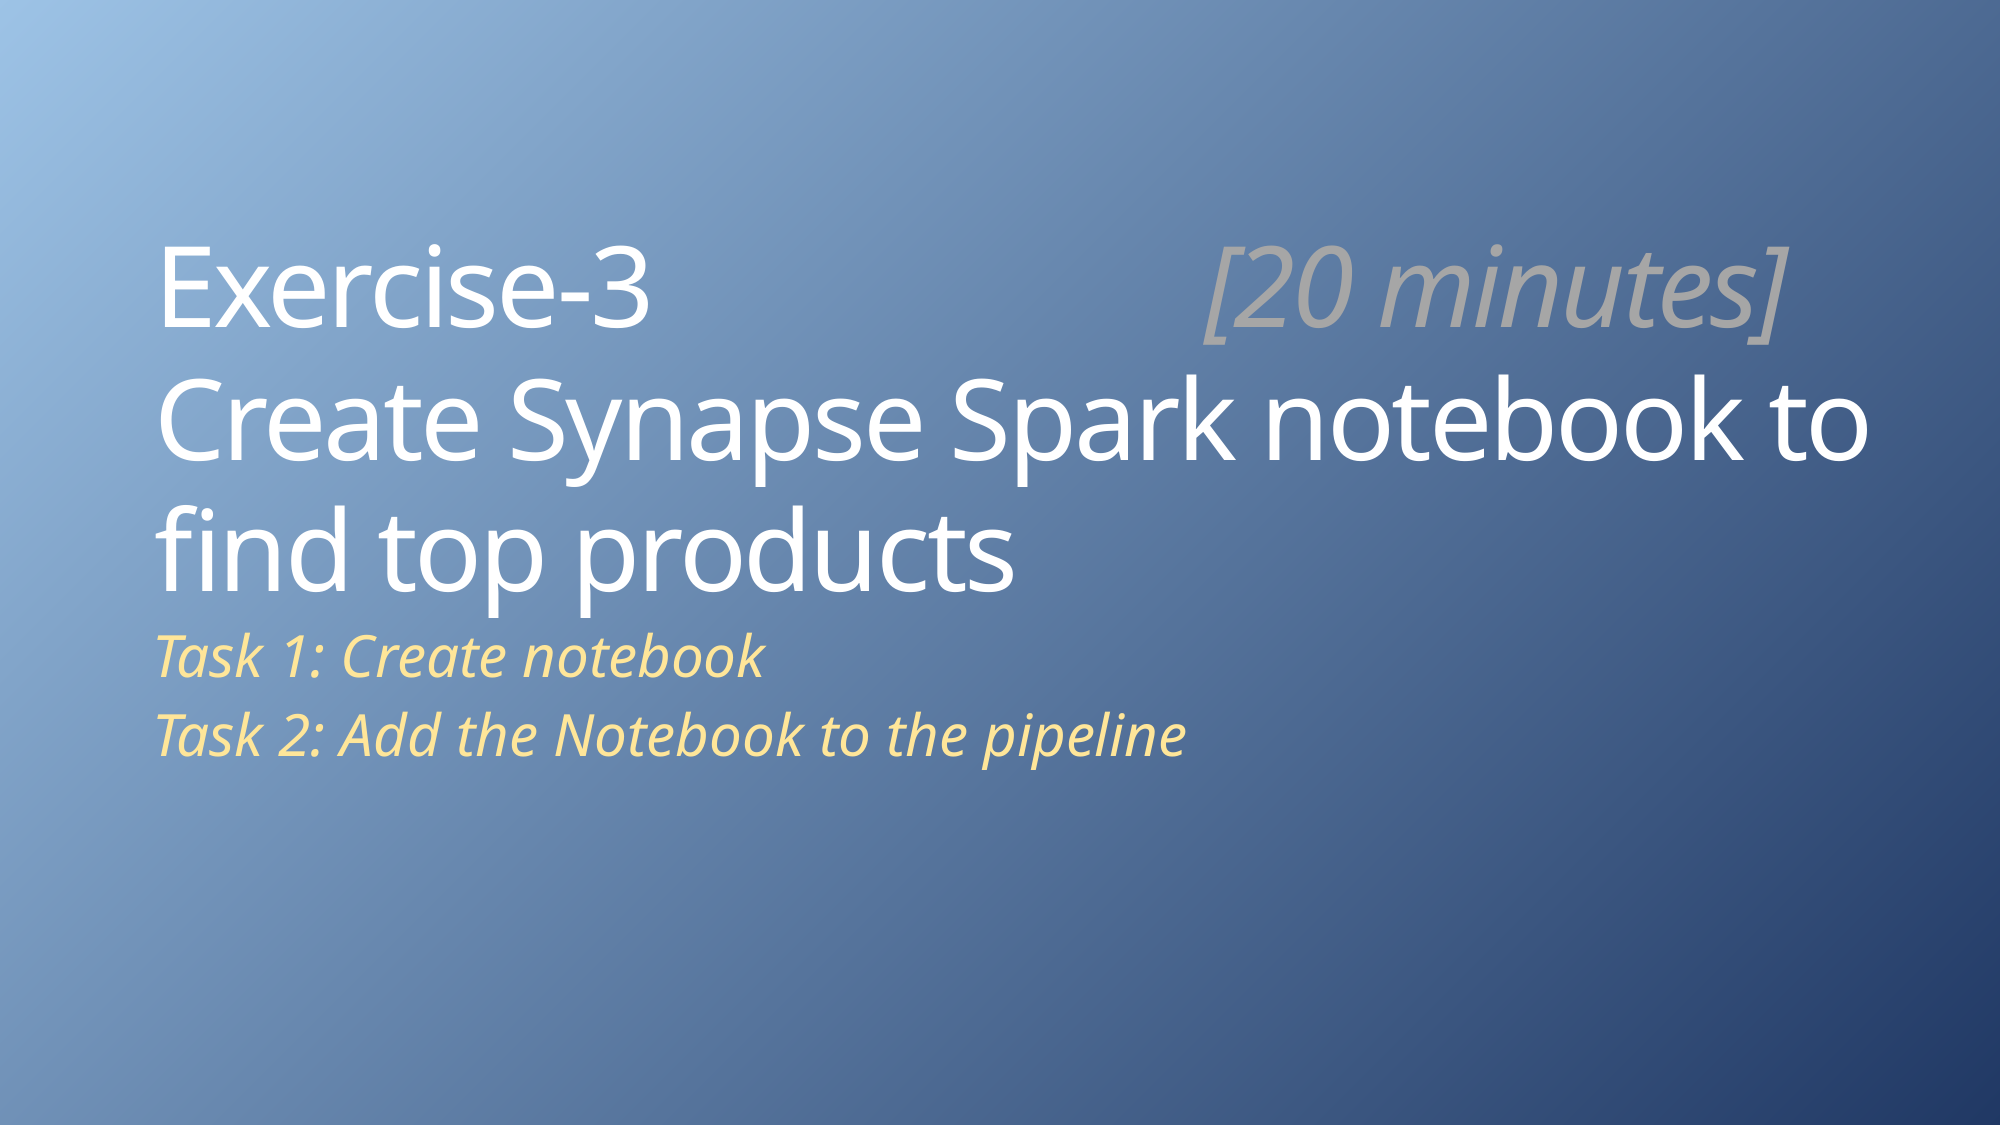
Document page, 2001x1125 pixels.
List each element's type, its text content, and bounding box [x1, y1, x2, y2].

text_box Exercise-3 [20 minutes] Create Synapse Spark notebook to find top products Task 1: Create notebook Task 2: Add the Notebook to the pipeline [152, 216, 1885, 844]
